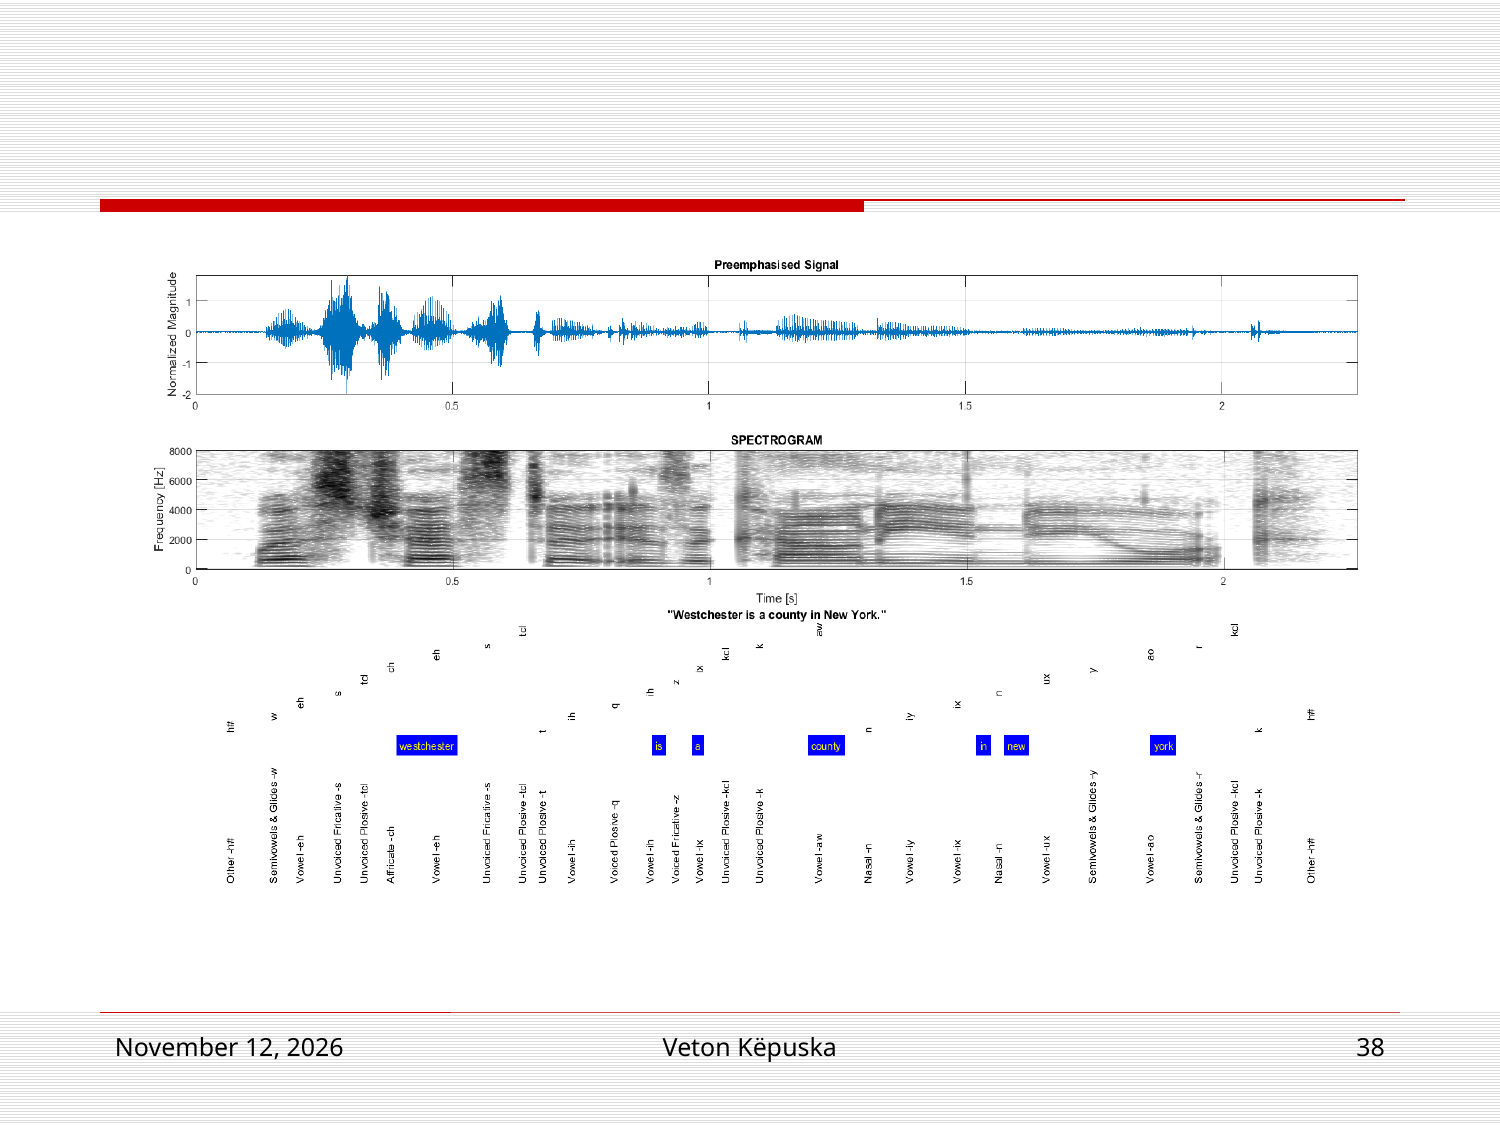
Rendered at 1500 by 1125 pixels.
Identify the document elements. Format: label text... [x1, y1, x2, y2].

slide_number 38 [1074, 1024, 1401, 1103]
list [0, 211, 1500, 1012]
footer Veton Këpuska [512, 1024, 988, 1103]
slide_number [99, 1024, 426, 1103]
